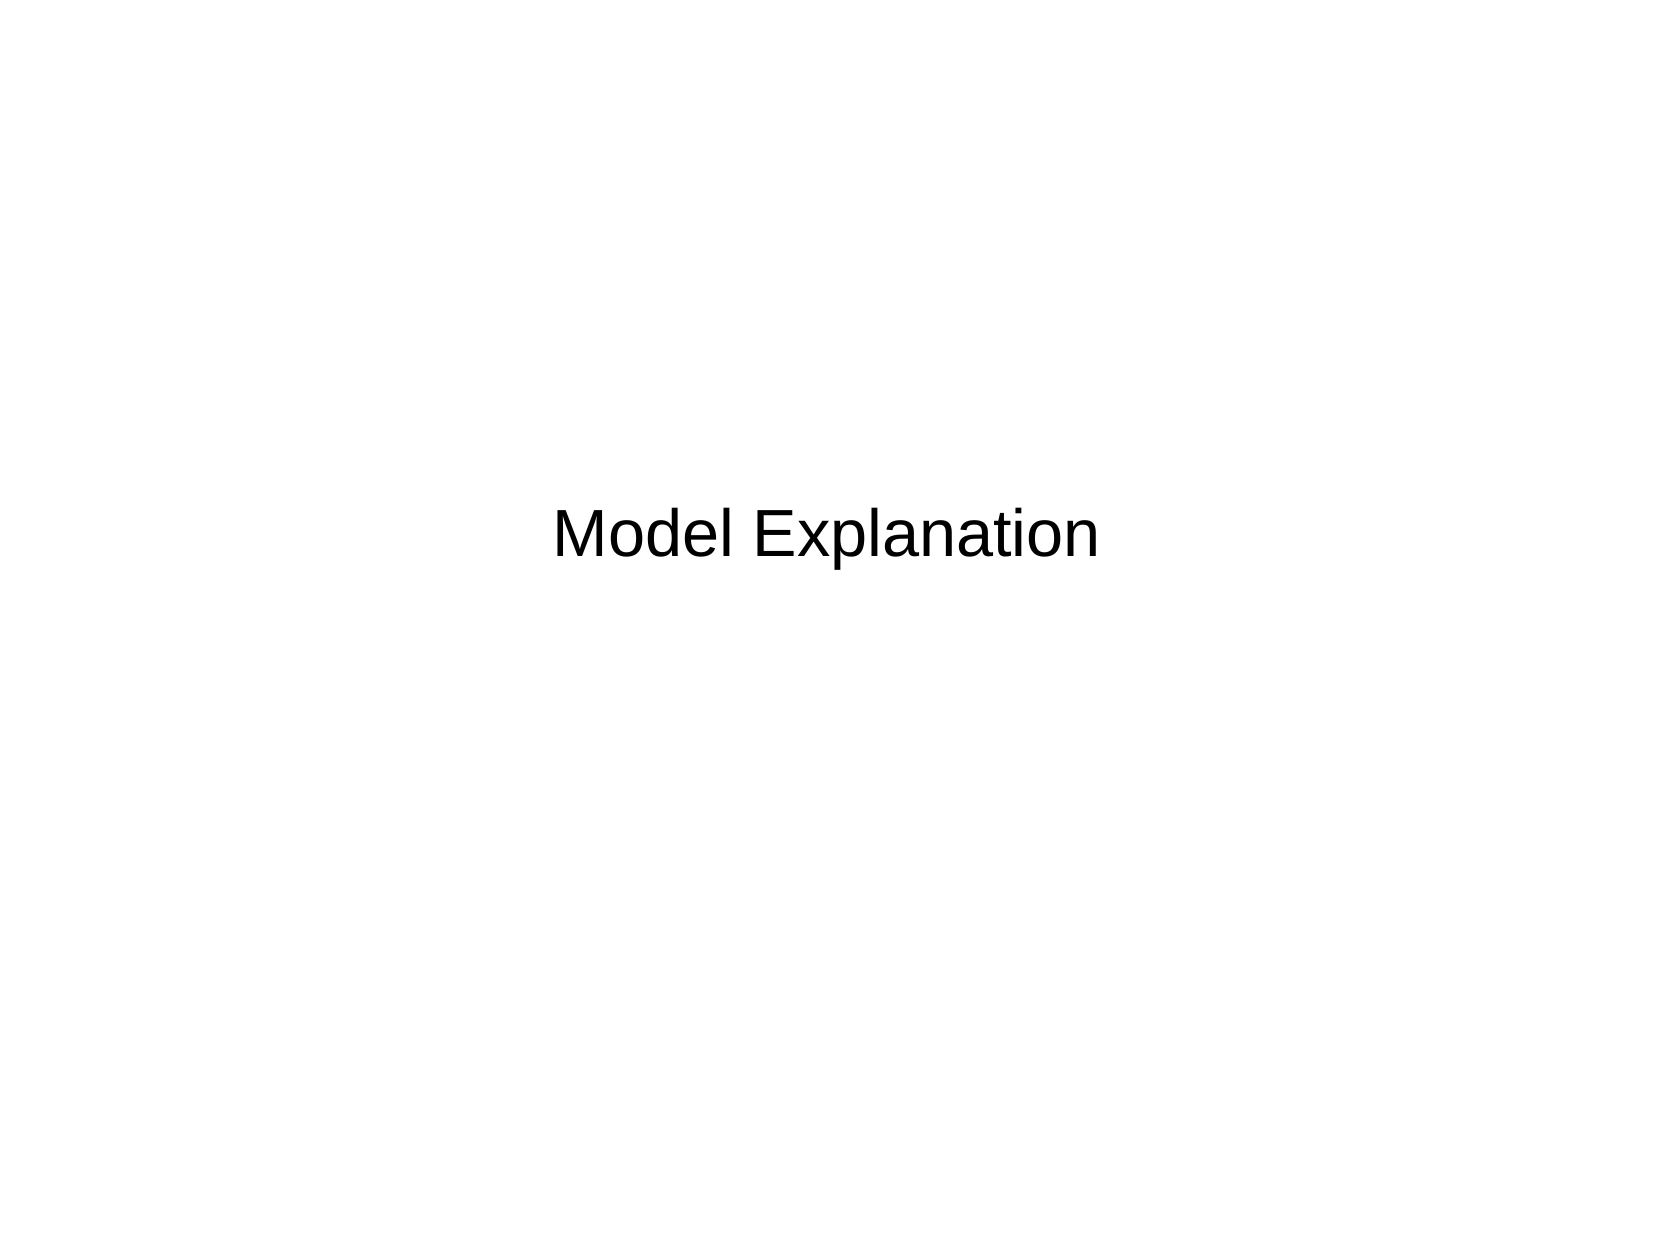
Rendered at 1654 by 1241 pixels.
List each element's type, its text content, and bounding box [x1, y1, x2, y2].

text_box Model Explanation [82, 49, 1571, 1010]
